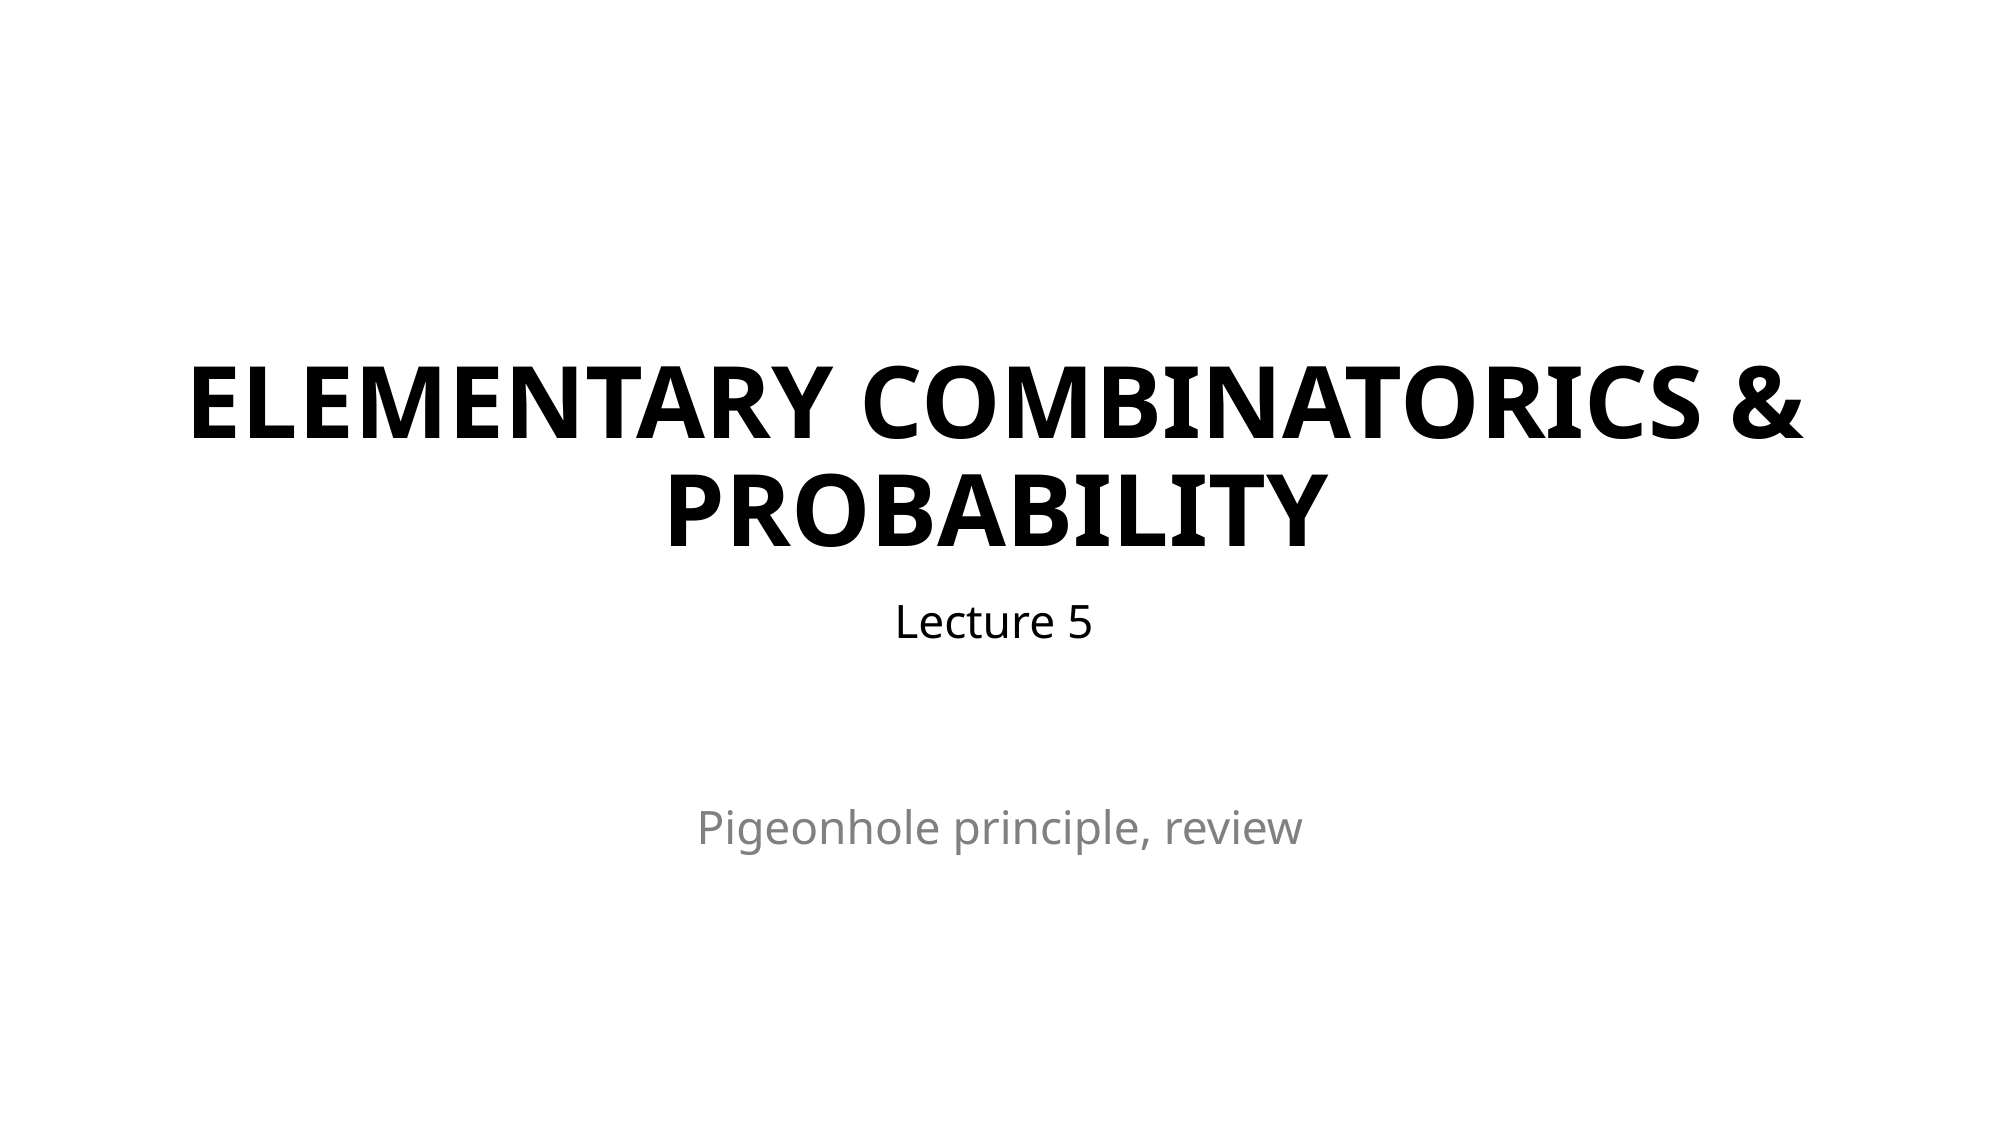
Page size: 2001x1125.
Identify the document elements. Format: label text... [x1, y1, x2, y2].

title ELEMENTARY COMBINATORICS & PROBABILITY [129, 184, 1863, 576]
subtitle Lecture 5 Pigeonhole principle, review [249, 590, 1750, 863]
